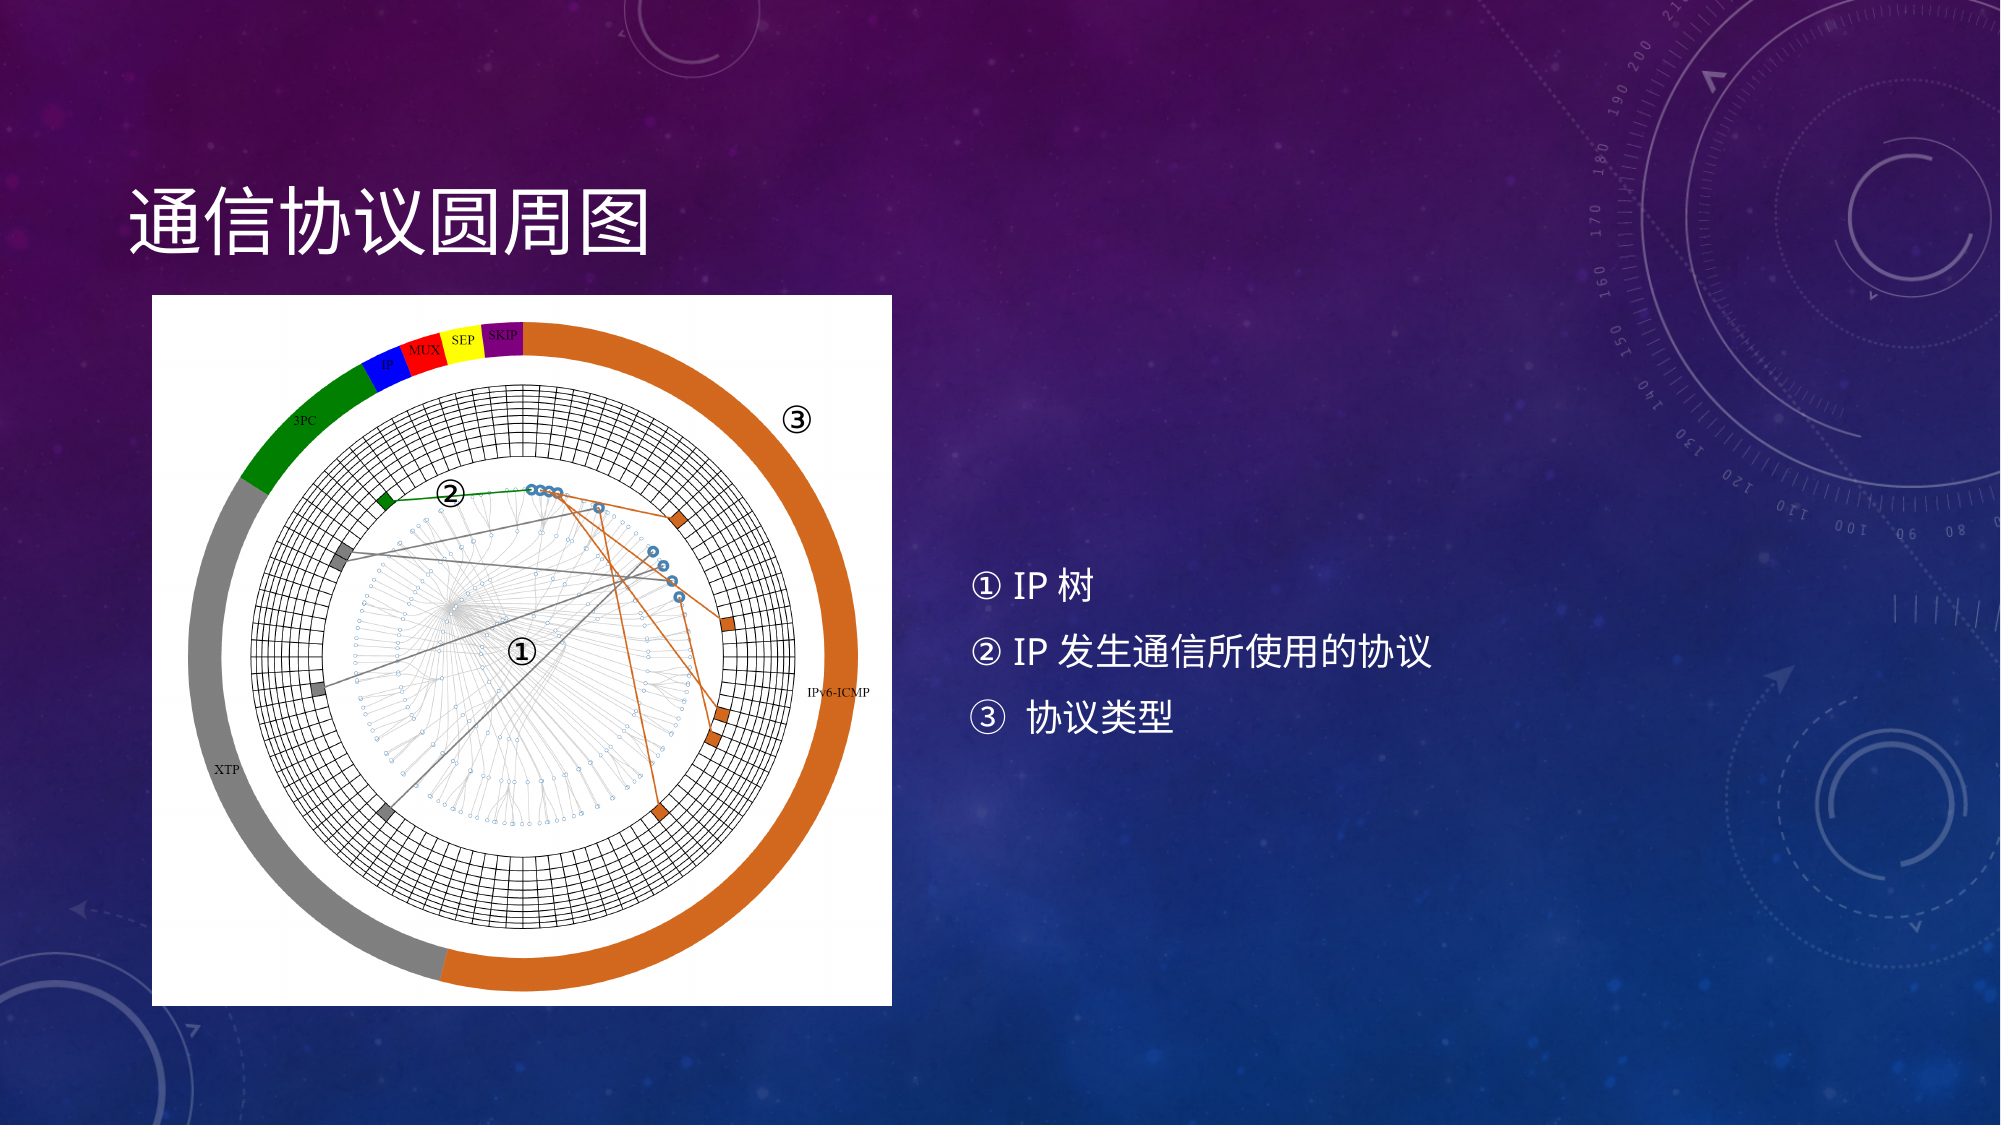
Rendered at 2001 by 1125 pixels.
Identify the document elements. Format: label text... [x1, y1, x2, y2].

title 通信协议圆周图 [112, 99, 1775, 339]
list ① IP树 ② IP发生通信所使用的协议 ③ 协议类型 [955, 351, 1775, 950]
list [152, 294, 893, 1007]
picture [0, 0, 2001, 1125]
